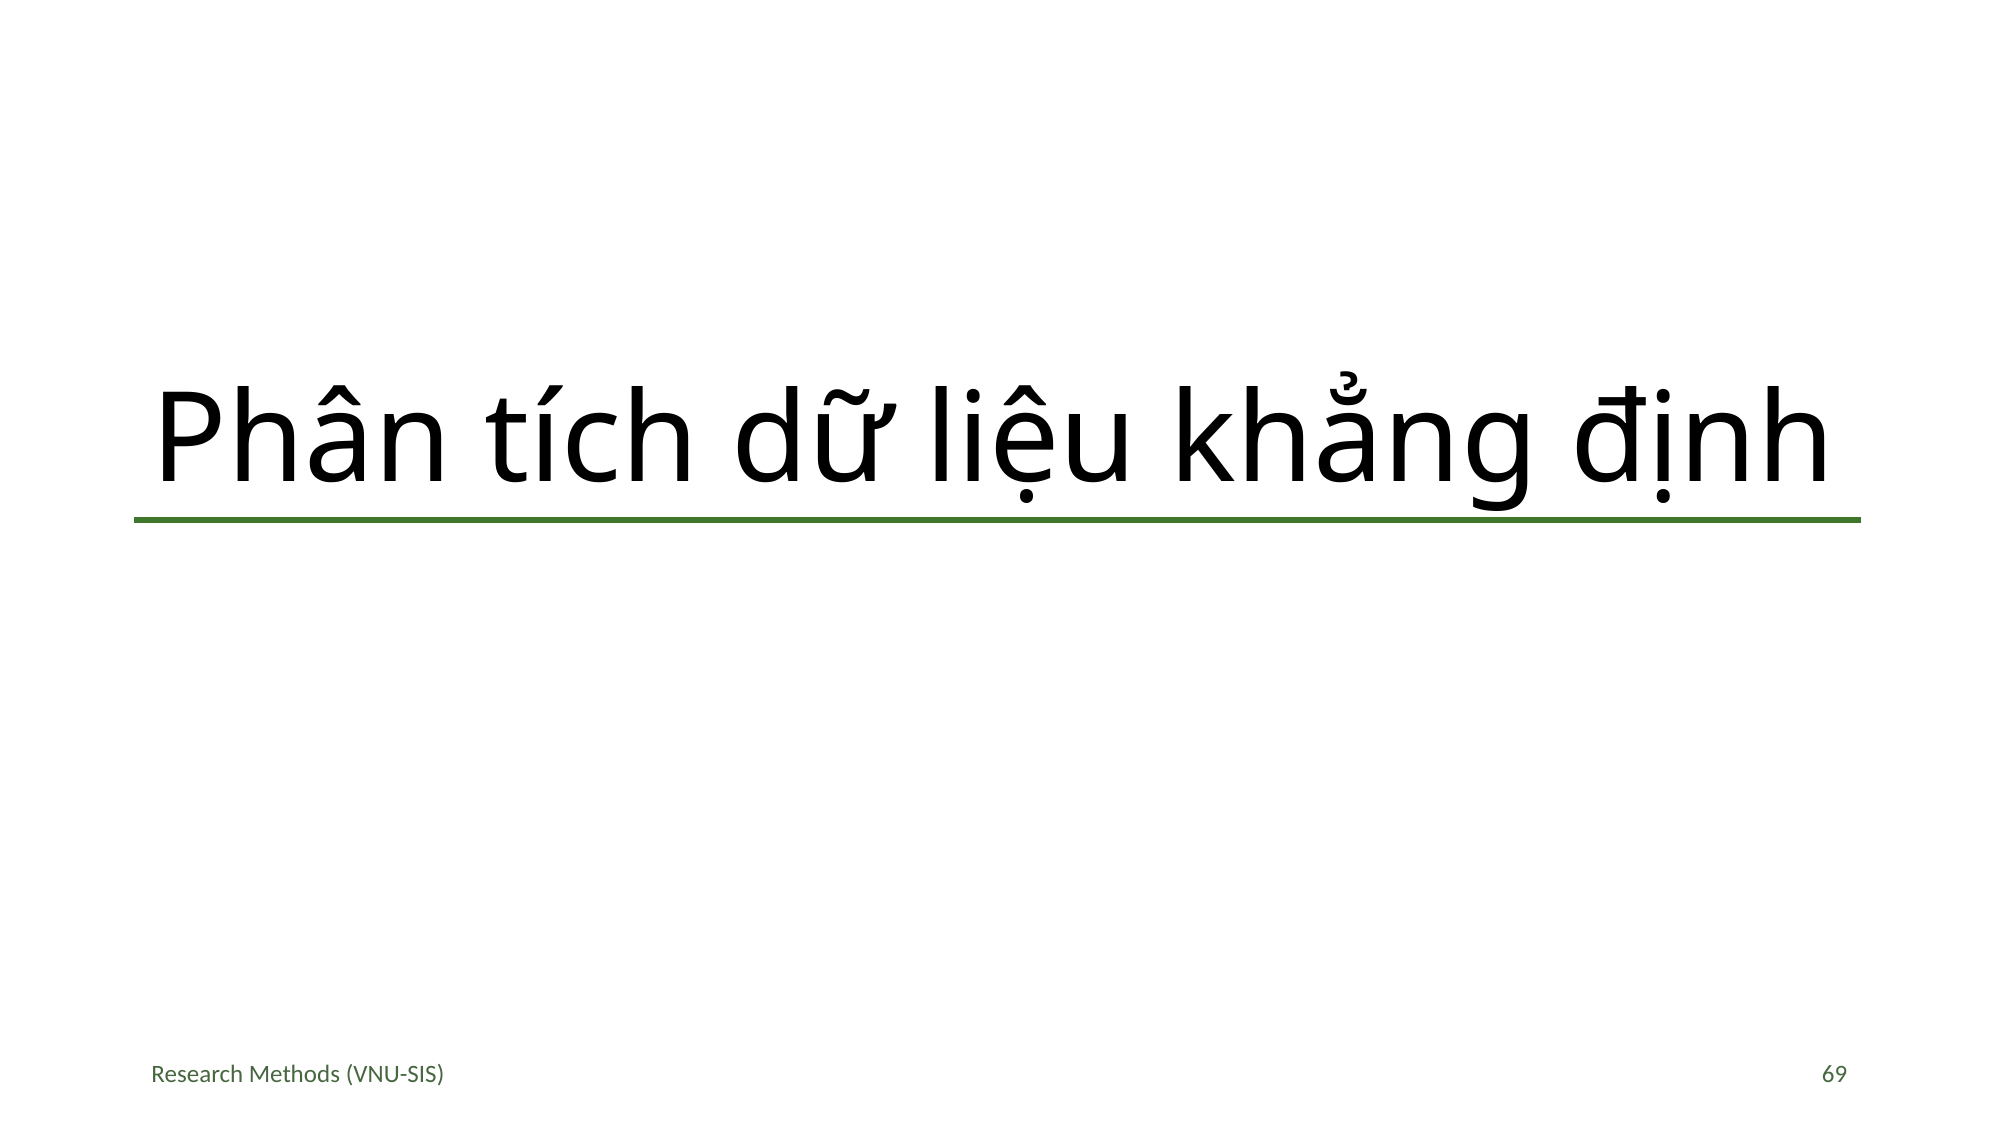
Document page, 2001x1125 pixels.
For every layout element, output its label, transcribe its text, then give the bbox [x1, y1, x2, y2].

footer Research Methods (VNU-SIS) [136, 1042, 510, 1103]
slide_number 69 [1412, 1042, 1863, 1103]
title Phân tích dữ liệu khẳng định [136, 280, 1862, 516]
